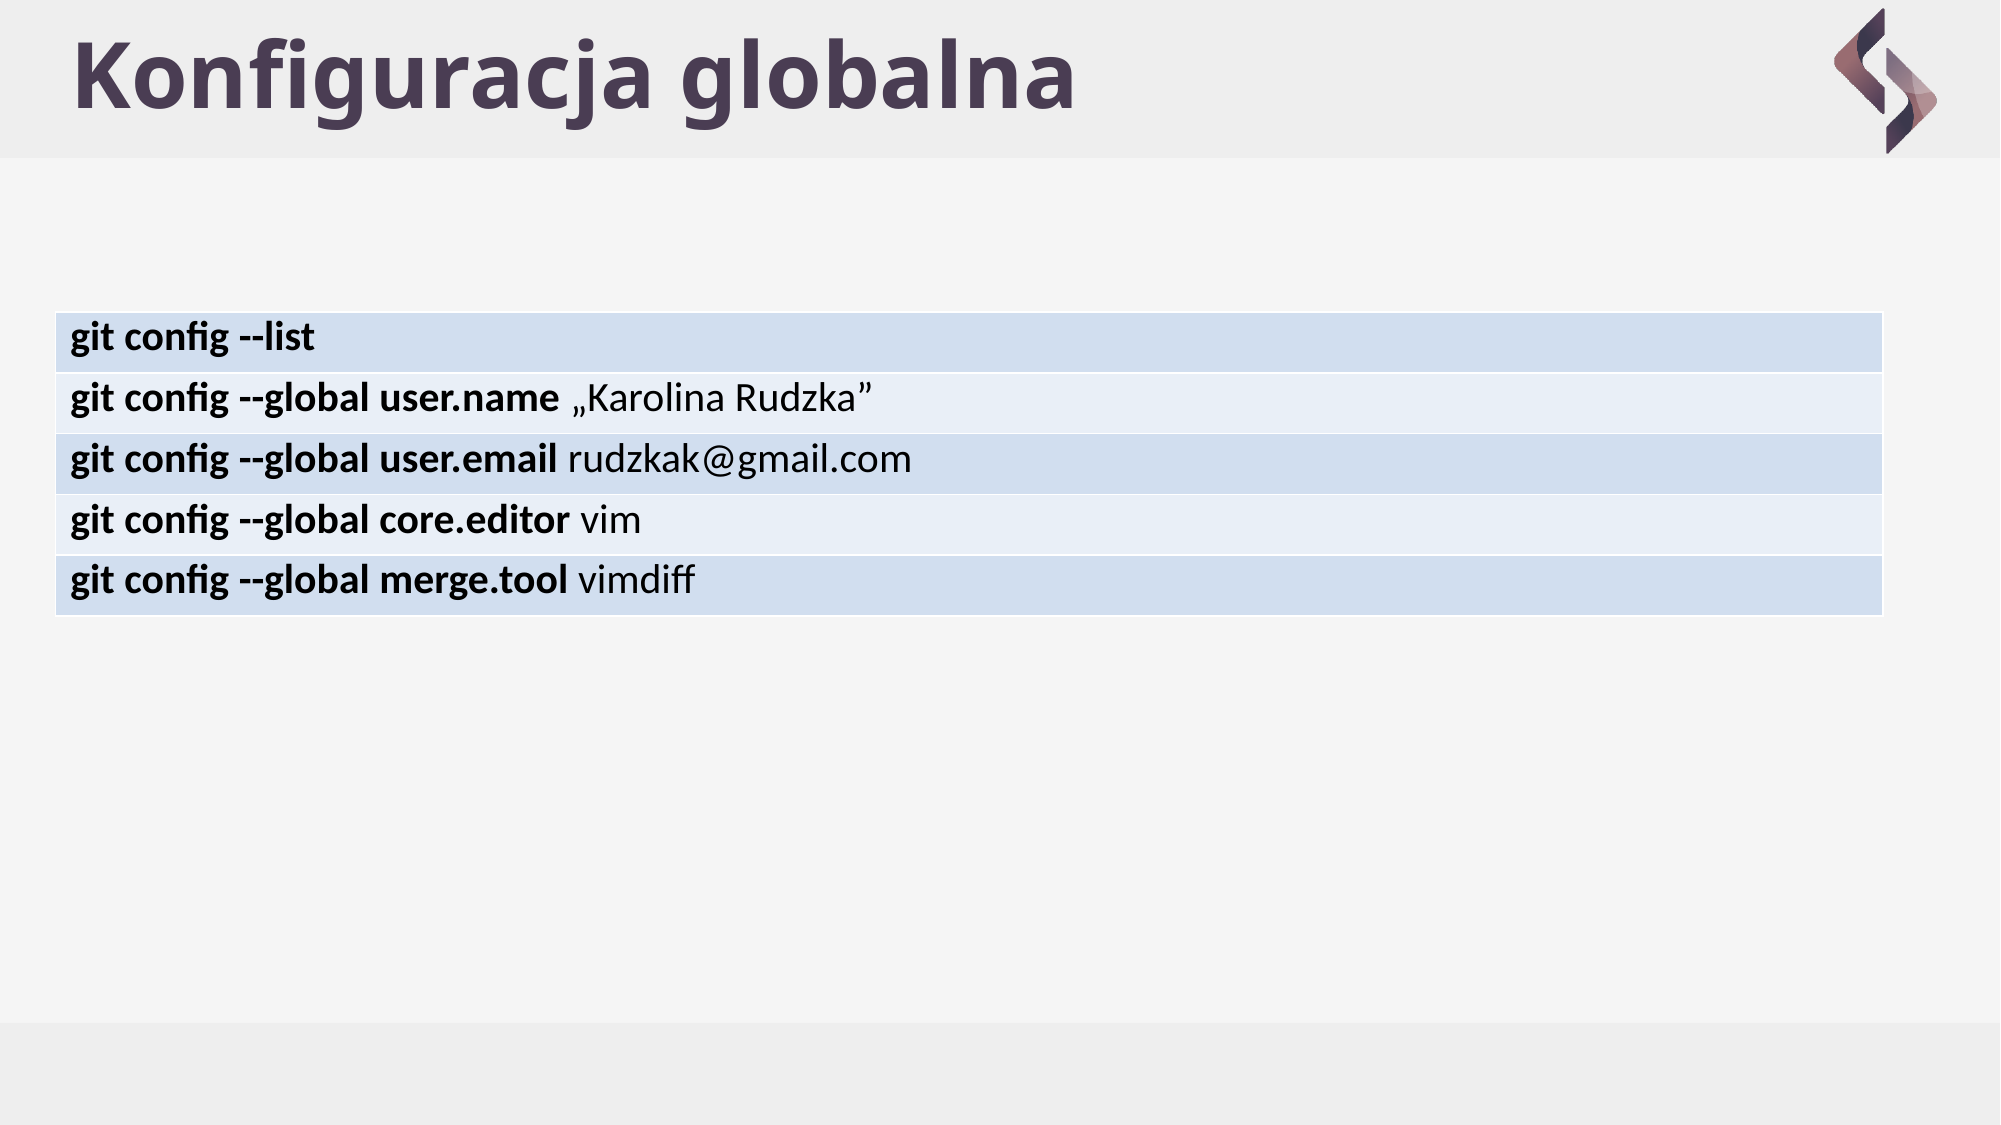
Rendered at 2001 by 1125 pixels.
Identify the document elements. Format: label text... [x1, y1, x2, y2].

table_cell git config --global user.name „Karolina Rudzka” [56, 374, 1882, 433]
table_cell git config --global merge.tool vimdiff [56, 556, 1882, 615]
title Konfiguracja globalna [55, 0, 1843, 158]
table_cell git config --global user.email rudzkak@gmail.com [56, 434, 1882, 494]
table_header git config --list [56, 313, 1882, 372]
table_cell git config --global core.editor vim [56, 495, 1882, 554]
picture [1787, 0, 2001, 166]
